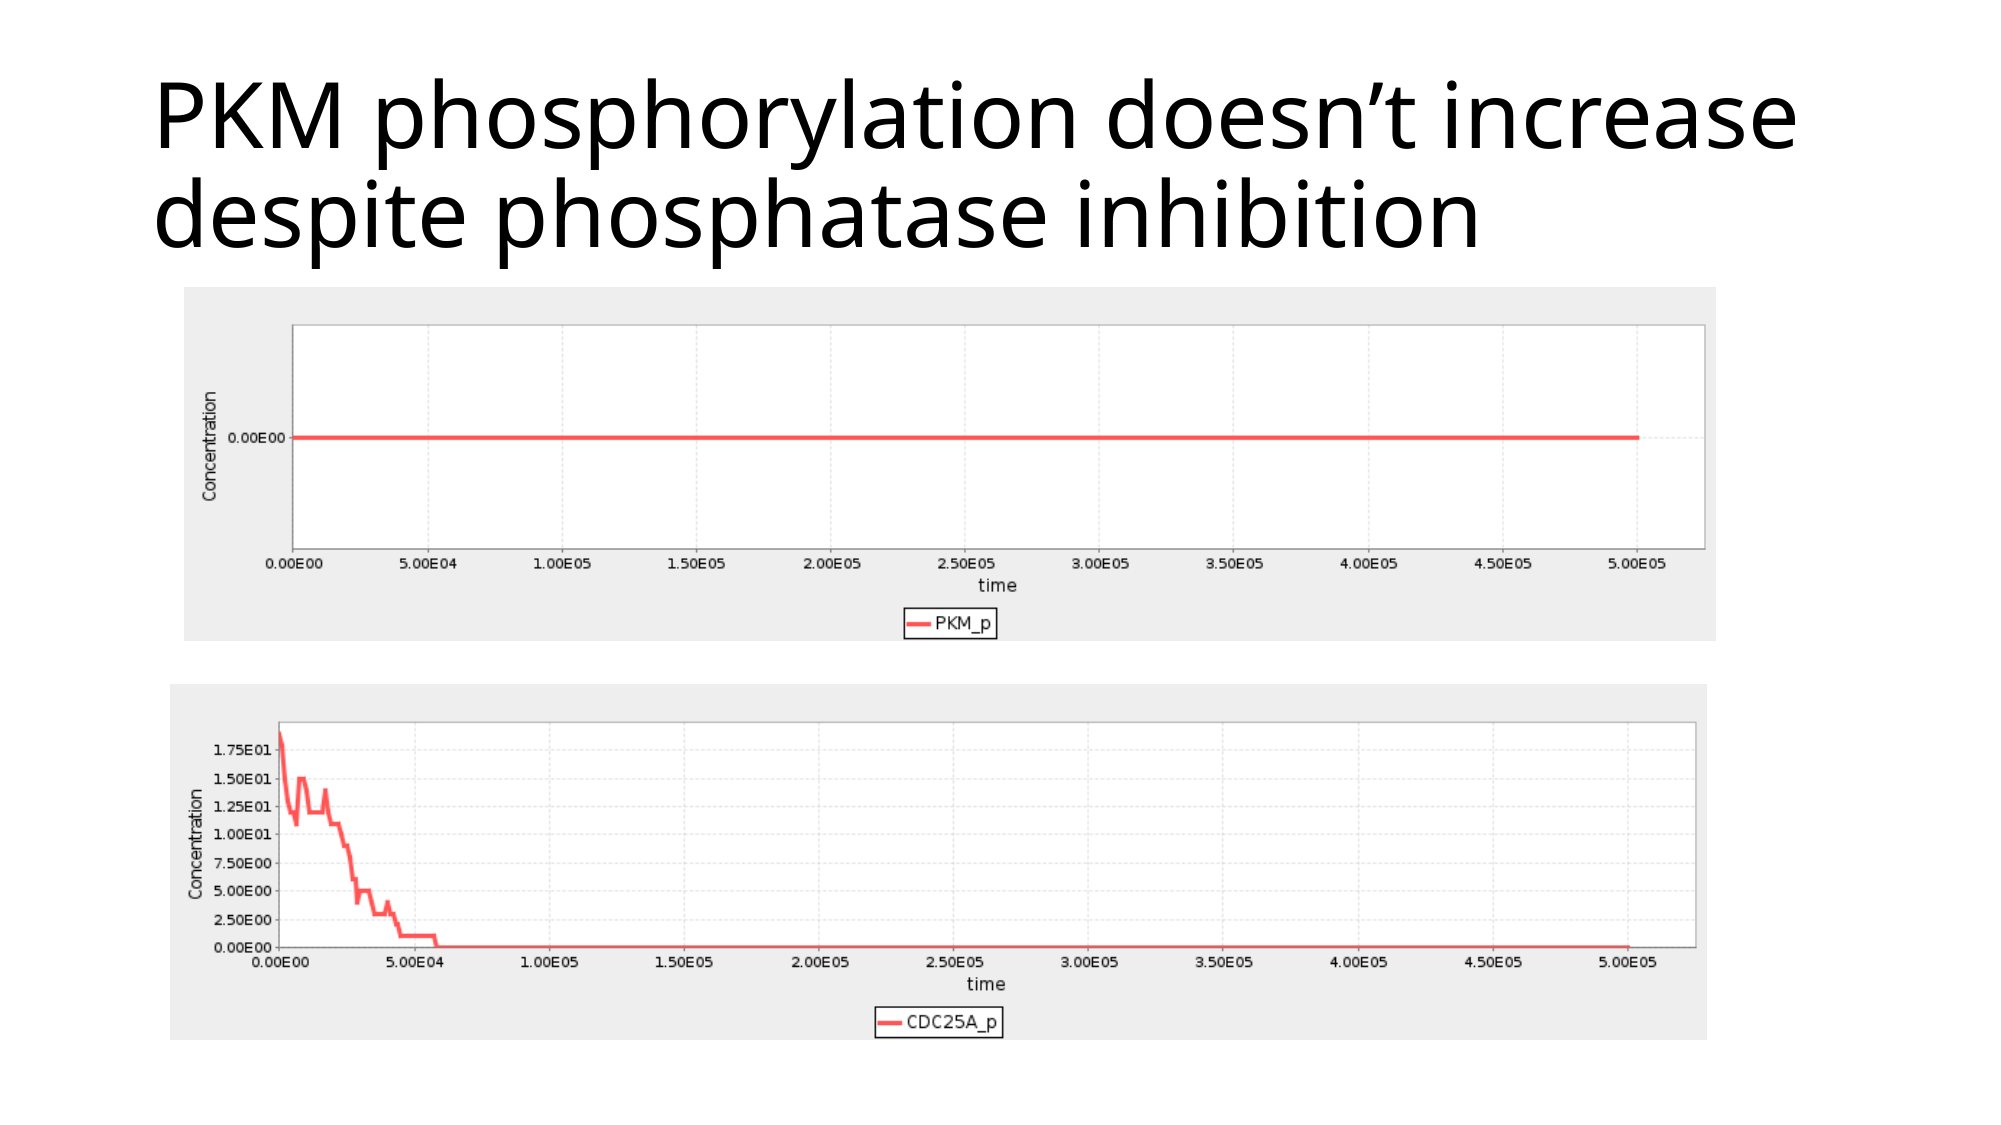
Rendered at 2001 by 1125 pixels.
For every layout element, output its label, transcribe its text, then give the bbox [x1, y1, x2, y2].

picture [184, 287, 1716, 641]
title PKM phosphorylation doesn’t increase despite phosphatase inhibition [137, 59, 1863, 278]
picture [170, 684, 1707, 1040]
